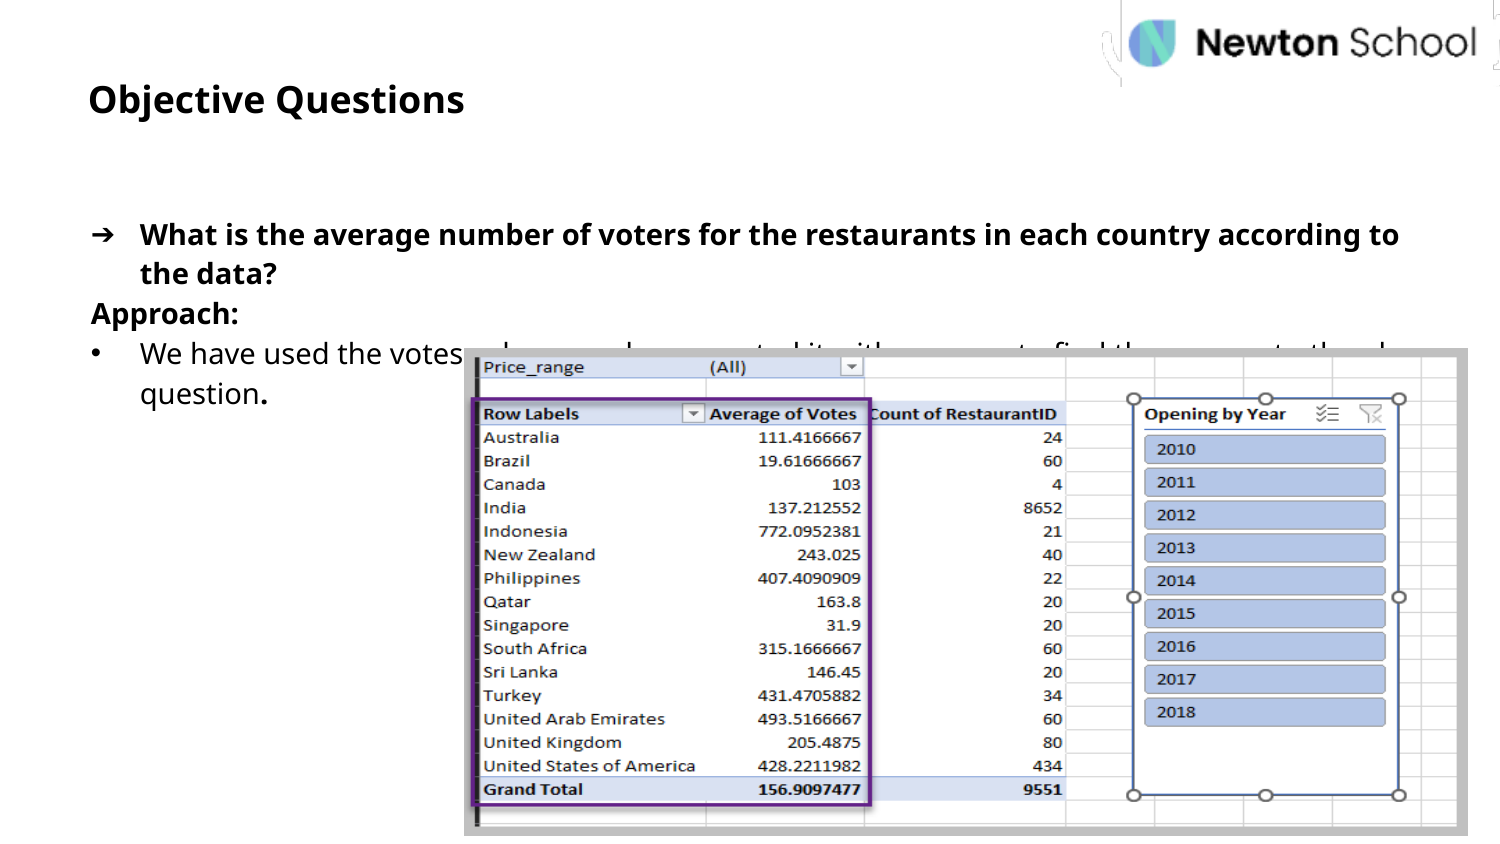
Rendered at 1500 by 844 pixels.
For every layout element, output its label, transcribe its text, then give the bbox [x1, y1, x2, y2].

picture [1101, 0, 1500, 87]
text_box Objective Questions [72, 54, 935, 136]
text_box What is the average number of voters for the restaurants in each country according to the data? Approach: We have used the votes column and aggregated it with average to find the answer to the above question. [49, 160, 1468, 844]
picture [464, 348, 1468, 837]
